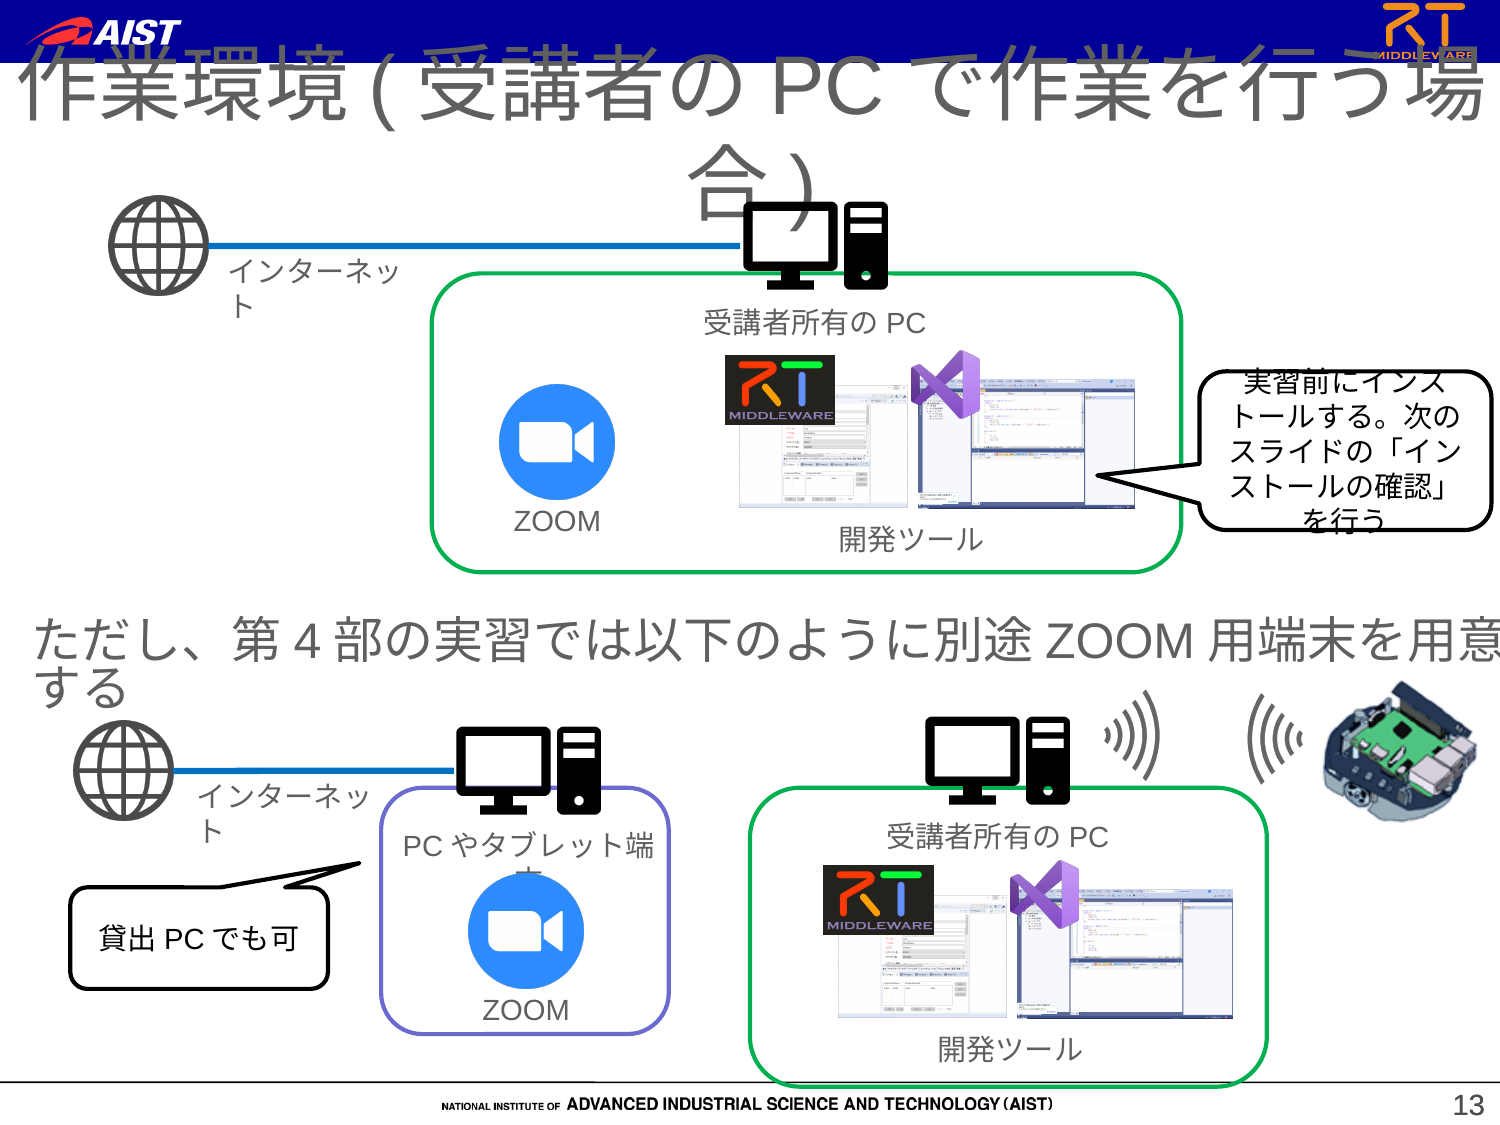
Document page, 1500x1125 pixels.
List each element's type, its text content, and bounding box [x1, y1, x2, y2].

text_box インターネット [182, 780, 380, 856]
picture [0, 0, 1500, 59]
text_box 貸出PCでも可 [68, 861, 362, 991]
text_box 実習前にインストールする。次のスライドの「インストールの確認」を行う [1138, 369, 1494, 533]
title 作業環境(受講者のPCで作業を行う場合) [0, 59, 1500, 202]
picture [725, 355, 909, 508]
picture [442, 1097, 1052, 1110]
picture [1079, 683, 1183, 787]
picture [911, 350, 1135, 510]
text_box [747, 797, 1269, 1089]
text_box インターネット [212, 254, 428, 331]
text_box 開発ツール [910, 1023, 1110, 1074]
picture [1224, 675, 1493, 838]
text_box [772, 685, 1223, 863]
text_box 開発ツール [812, 514, 1012, 564]
text_box [601, 878, 671, 1037]
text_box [486, 384, 628, 546]
picture [1010, 860, 1234, 1019]
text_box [455, 873, 597, 1035]
picture [107, 195, 209, 297]
text_box 13 [1149, 1078, 1500, 1125]
text_box [429, 271, 1184, 575]
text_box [385, 695, 672, 871]
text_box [590, 170, 1040, 348]
picture [72, 720, 174, 822]
text_box ただし、第4部の実習では以下のように別途ZOOM用端末を用意する [16, 613, 1500, 702]
text_box [379, 856, 451, 1037]
picture [823, 865, 1007, 1018]
